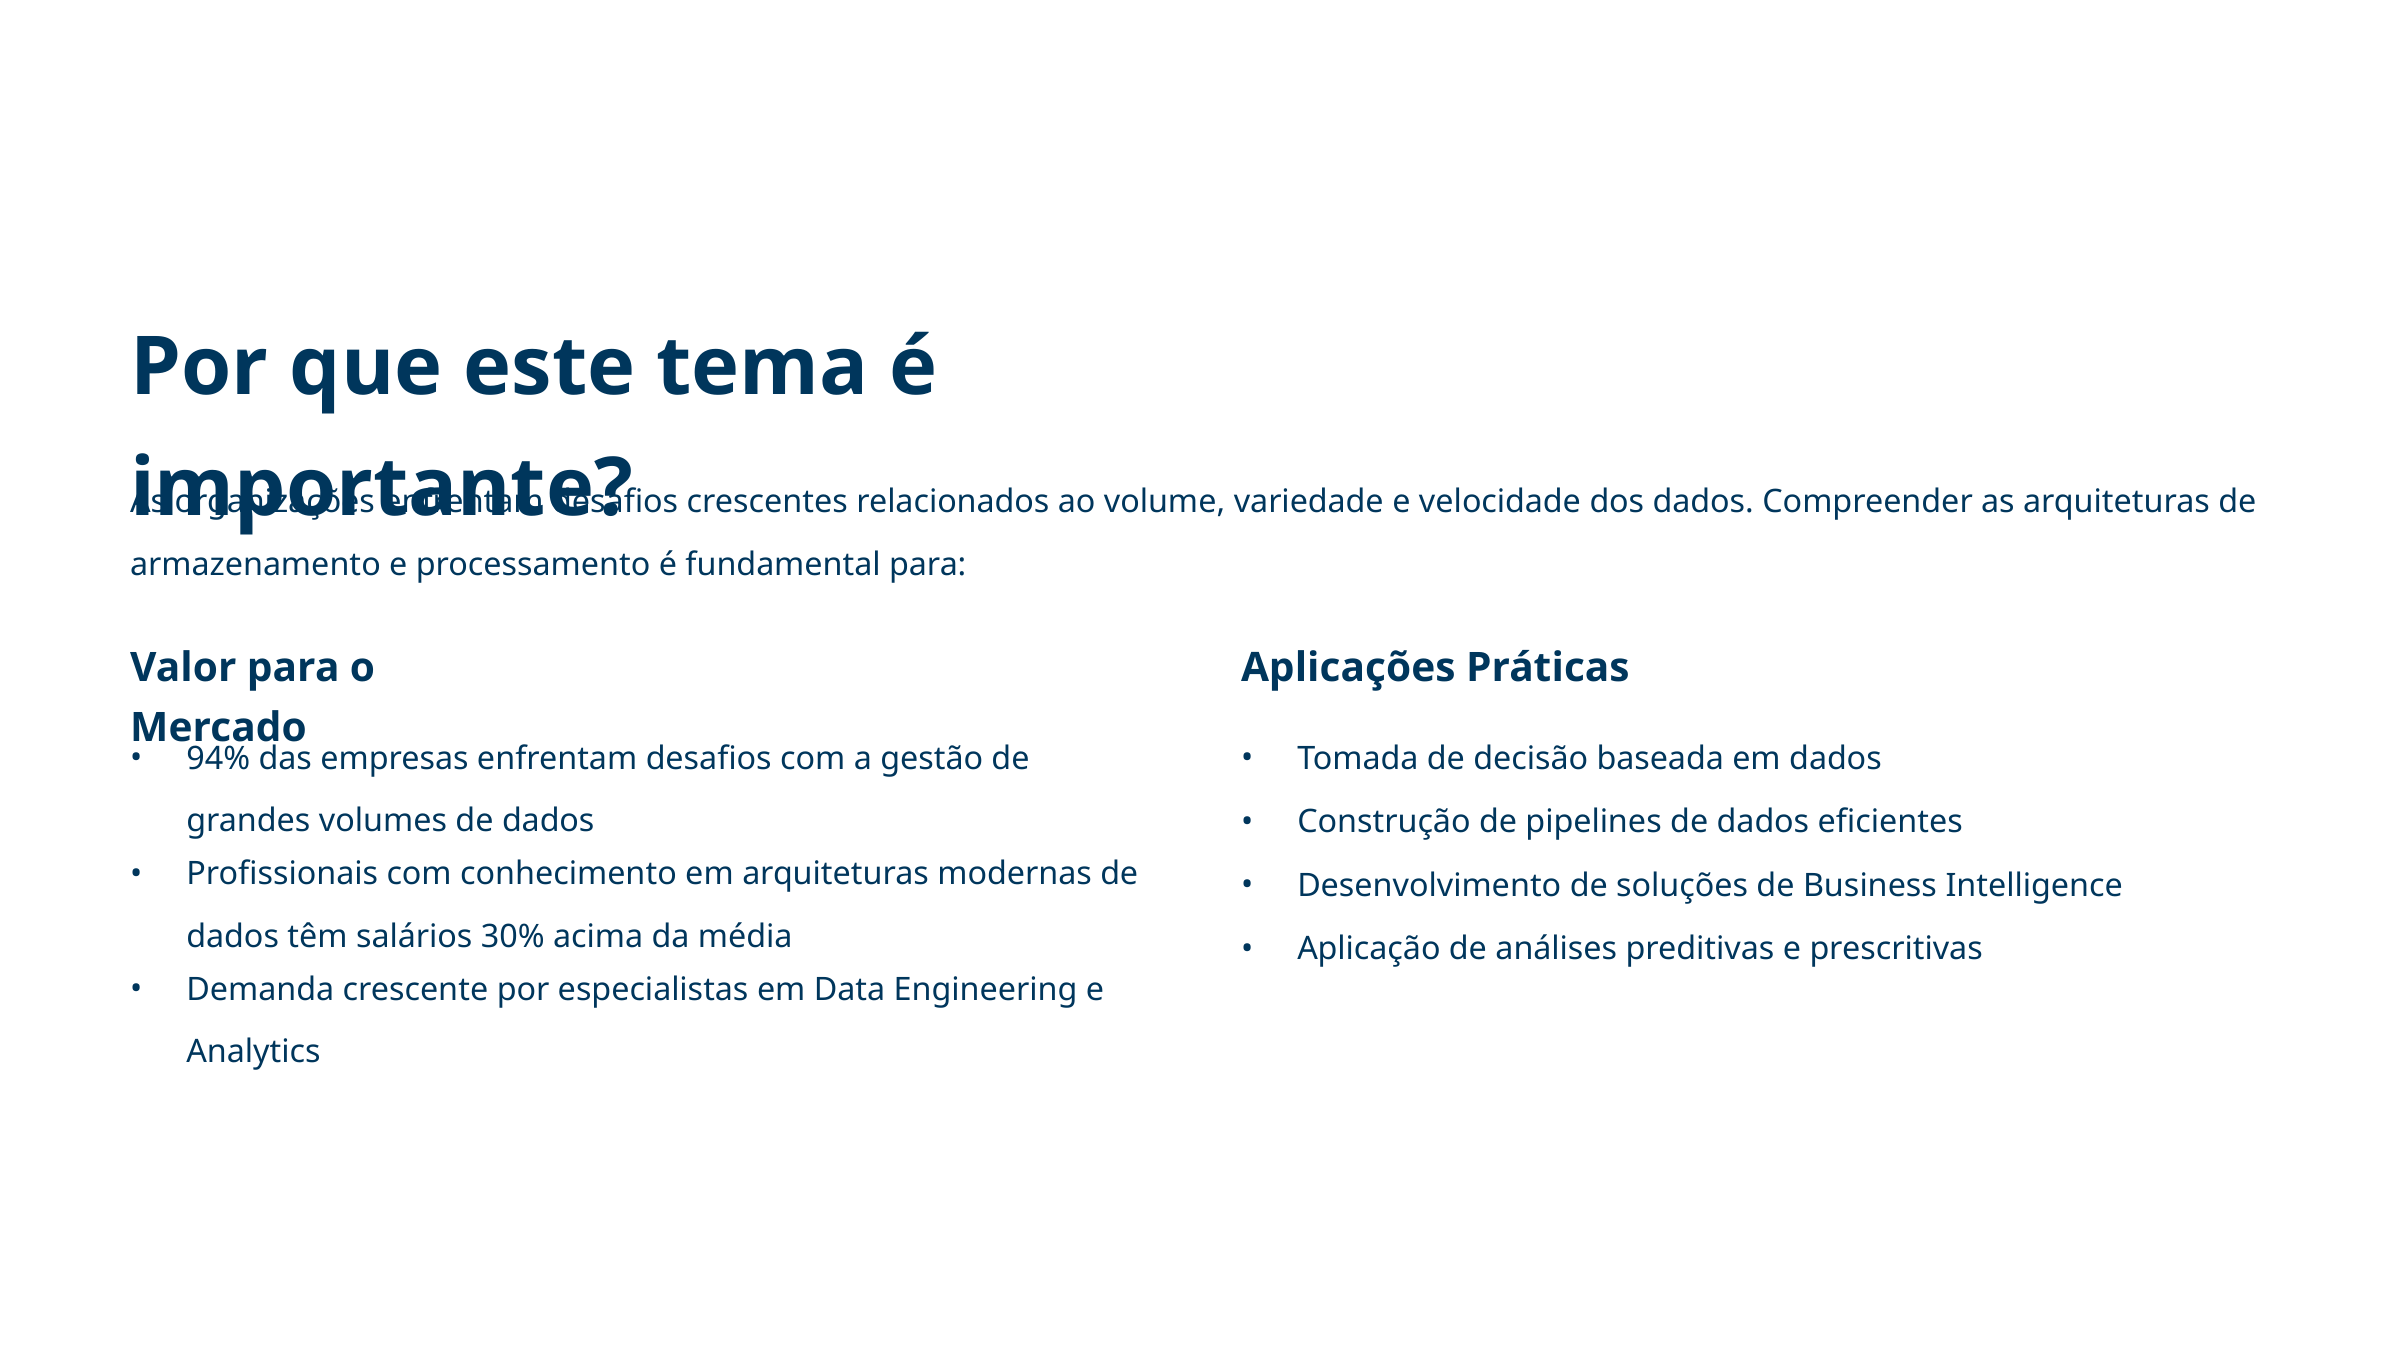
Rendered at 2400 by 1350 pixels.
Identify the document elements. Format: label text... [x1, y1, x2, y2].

text_box Tomada de decisão baseada em dados [1240, 713, 2272, 766]
text_box Aplicação de análises preditivas e prescritivas [1240, 903, 2272, 956]
text_box Demanda crescente por especialistas em Data Engineering e Analytics [130, 944, 1161, 1049]
text_box As organizações enfrentam desafios crescentes relacionados ao volume, variedade e velocidade dos dados. Compreender as arquiteturas de armazenamento e processamento é fundamental para: [130, 456, 2270, 561]
text_box 94% das empresas enfrentam desafios com a gestão de grandes volumes de dados [130, 713, 1161, 818]
text_box Aplicações Práticas [1240, 629, 1648, 681]
text_box Desenvolvimento de soluções de Business Intelligence [1240, 840, 2272, 893]
text_box Profissionais com conhecimento em arquiteturas modernas de dados têm salários 30% acima da média [130, 828, 1161, 934]
text_box Por que este tema é importante? [130, 289, 1415, 392]
text_box Construção de pipelines de dados eficientes [1240, 776, 2272, 829]
text_box Valor para o Mercado [130, 629, 554, 681]
